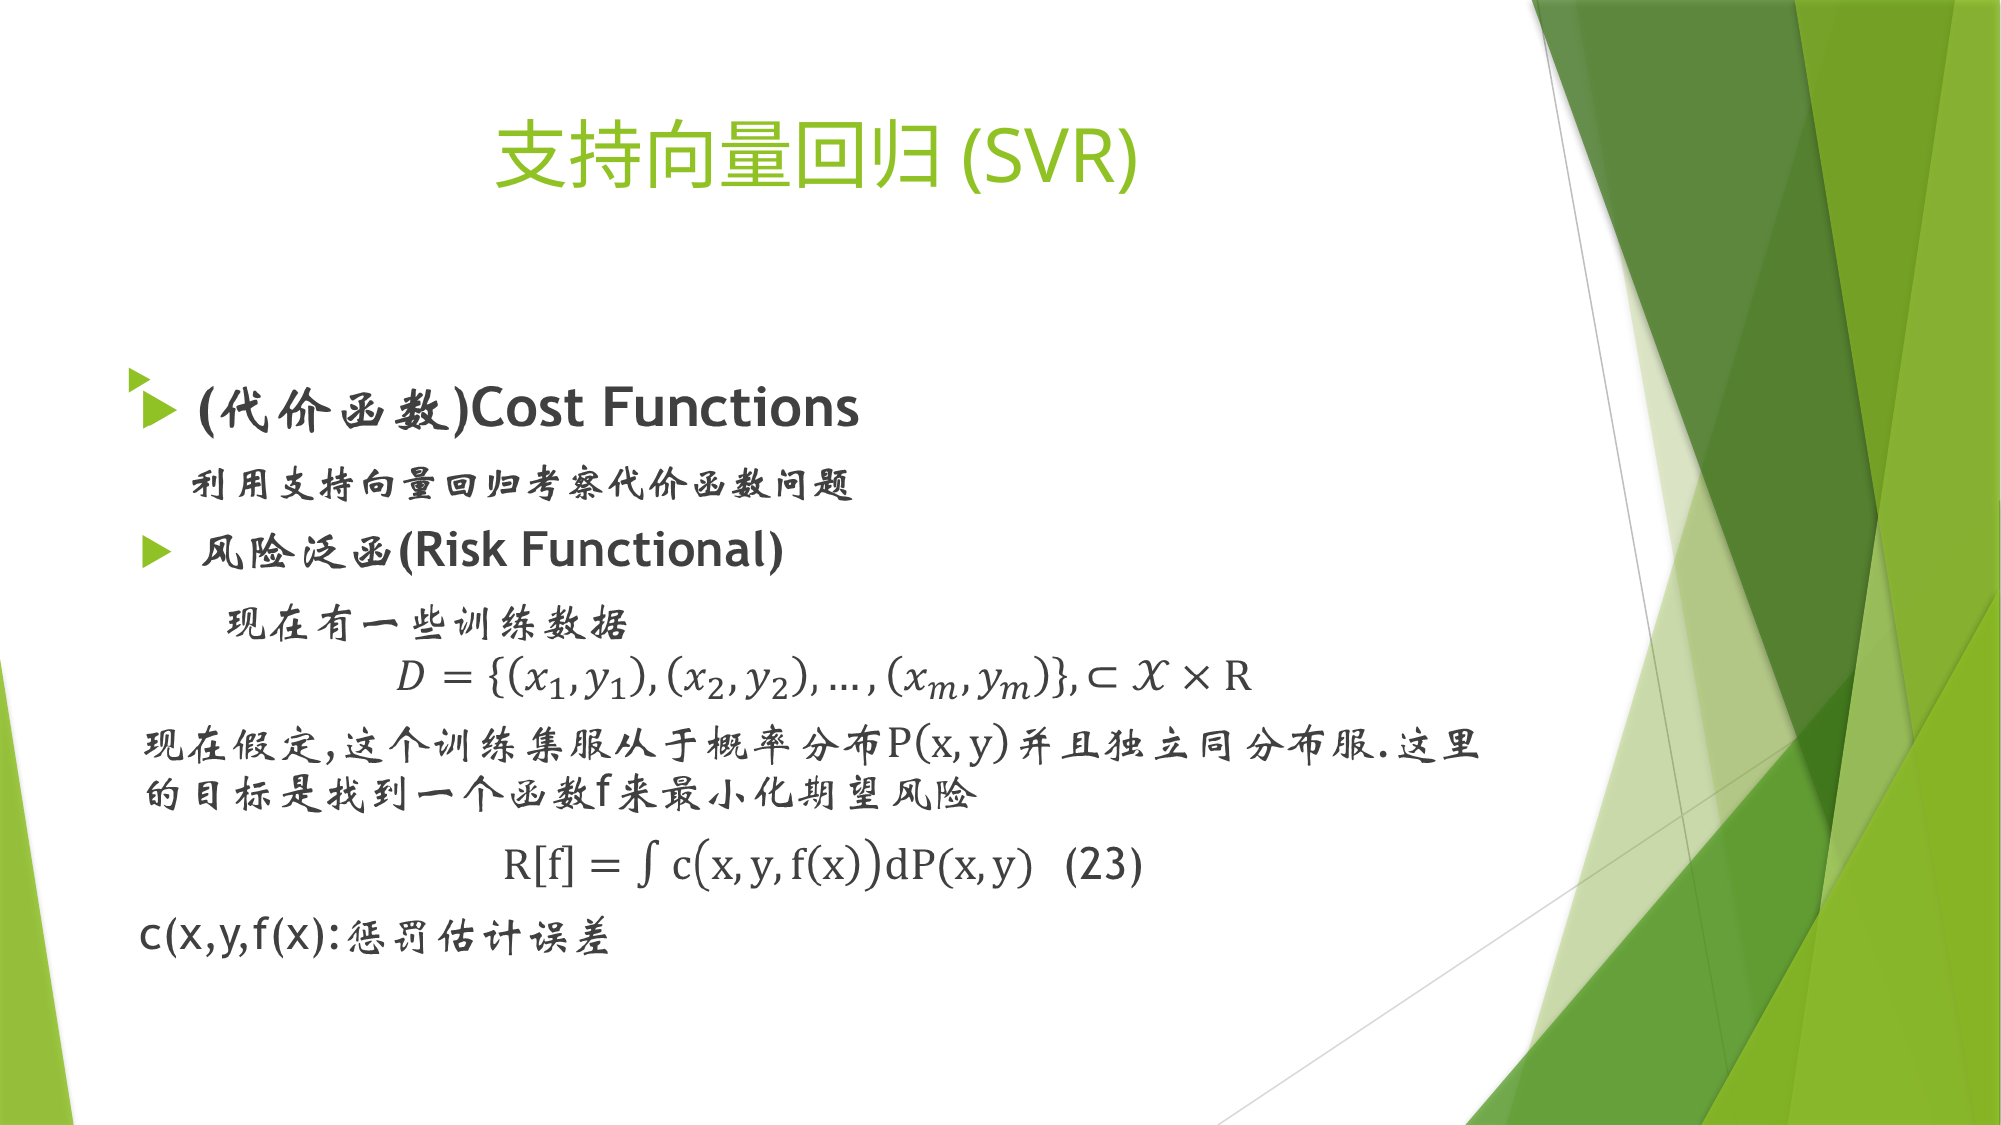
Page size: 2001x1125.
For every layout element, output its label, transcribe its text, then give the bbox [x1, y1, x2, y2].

list [110, 354, 1522, 996]
title 支持向量回归(SVR) [110, 99, 1522, 317]
